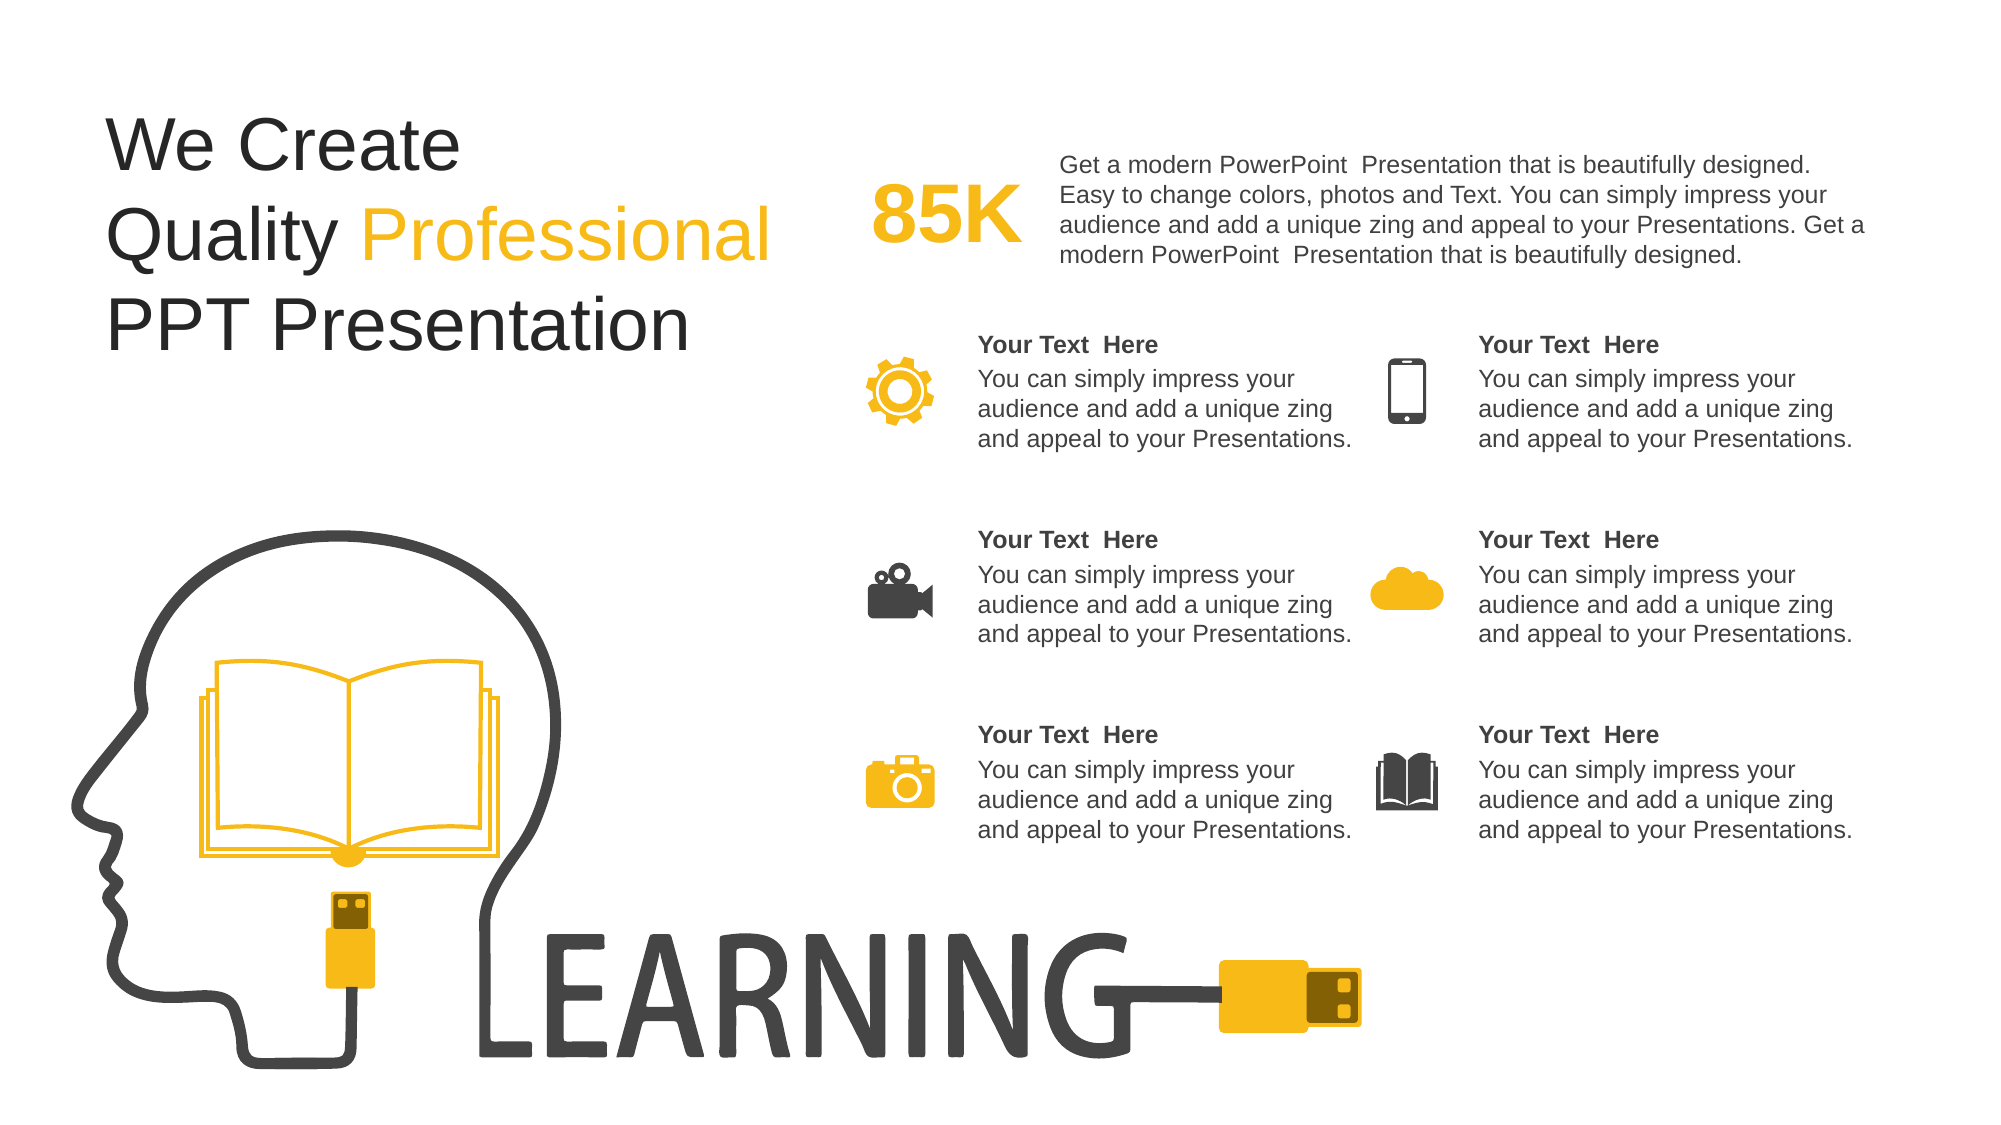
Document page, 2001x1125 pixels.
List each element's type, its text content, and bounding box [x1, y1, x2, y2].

text_box [1389, 565, 1445, 611]
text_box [71, 530, 1362, 1070]
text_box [962, 515, 1389, 657]
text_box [1463, 320, 1890, 462]
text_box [962, 320, 1389, 462]
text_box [1463, 515, 1890, 657]
text_box [864, 355, 936, 428]
text_box [1389, 751, 1439, 812]
text_box [1389, 357, 1428, 425]
text_box Get a modern PowerPoint Presentation that is beautifully designed. Easy to change colors, photos and Text. You can simply impress your audience and add a unique zing and appeal to your Presentations. Get a modern PowerPoint Presentation that is beautifully designed. [1044, 141, 1890, 276]
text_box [1463, 711, 1890, 852]
text_box 85K [852, 151, 1042, 267]
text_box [962, 711, 1389, 852]
text_box We Create Quality Professional PPT Presentation [99, 94, 817, 366]
